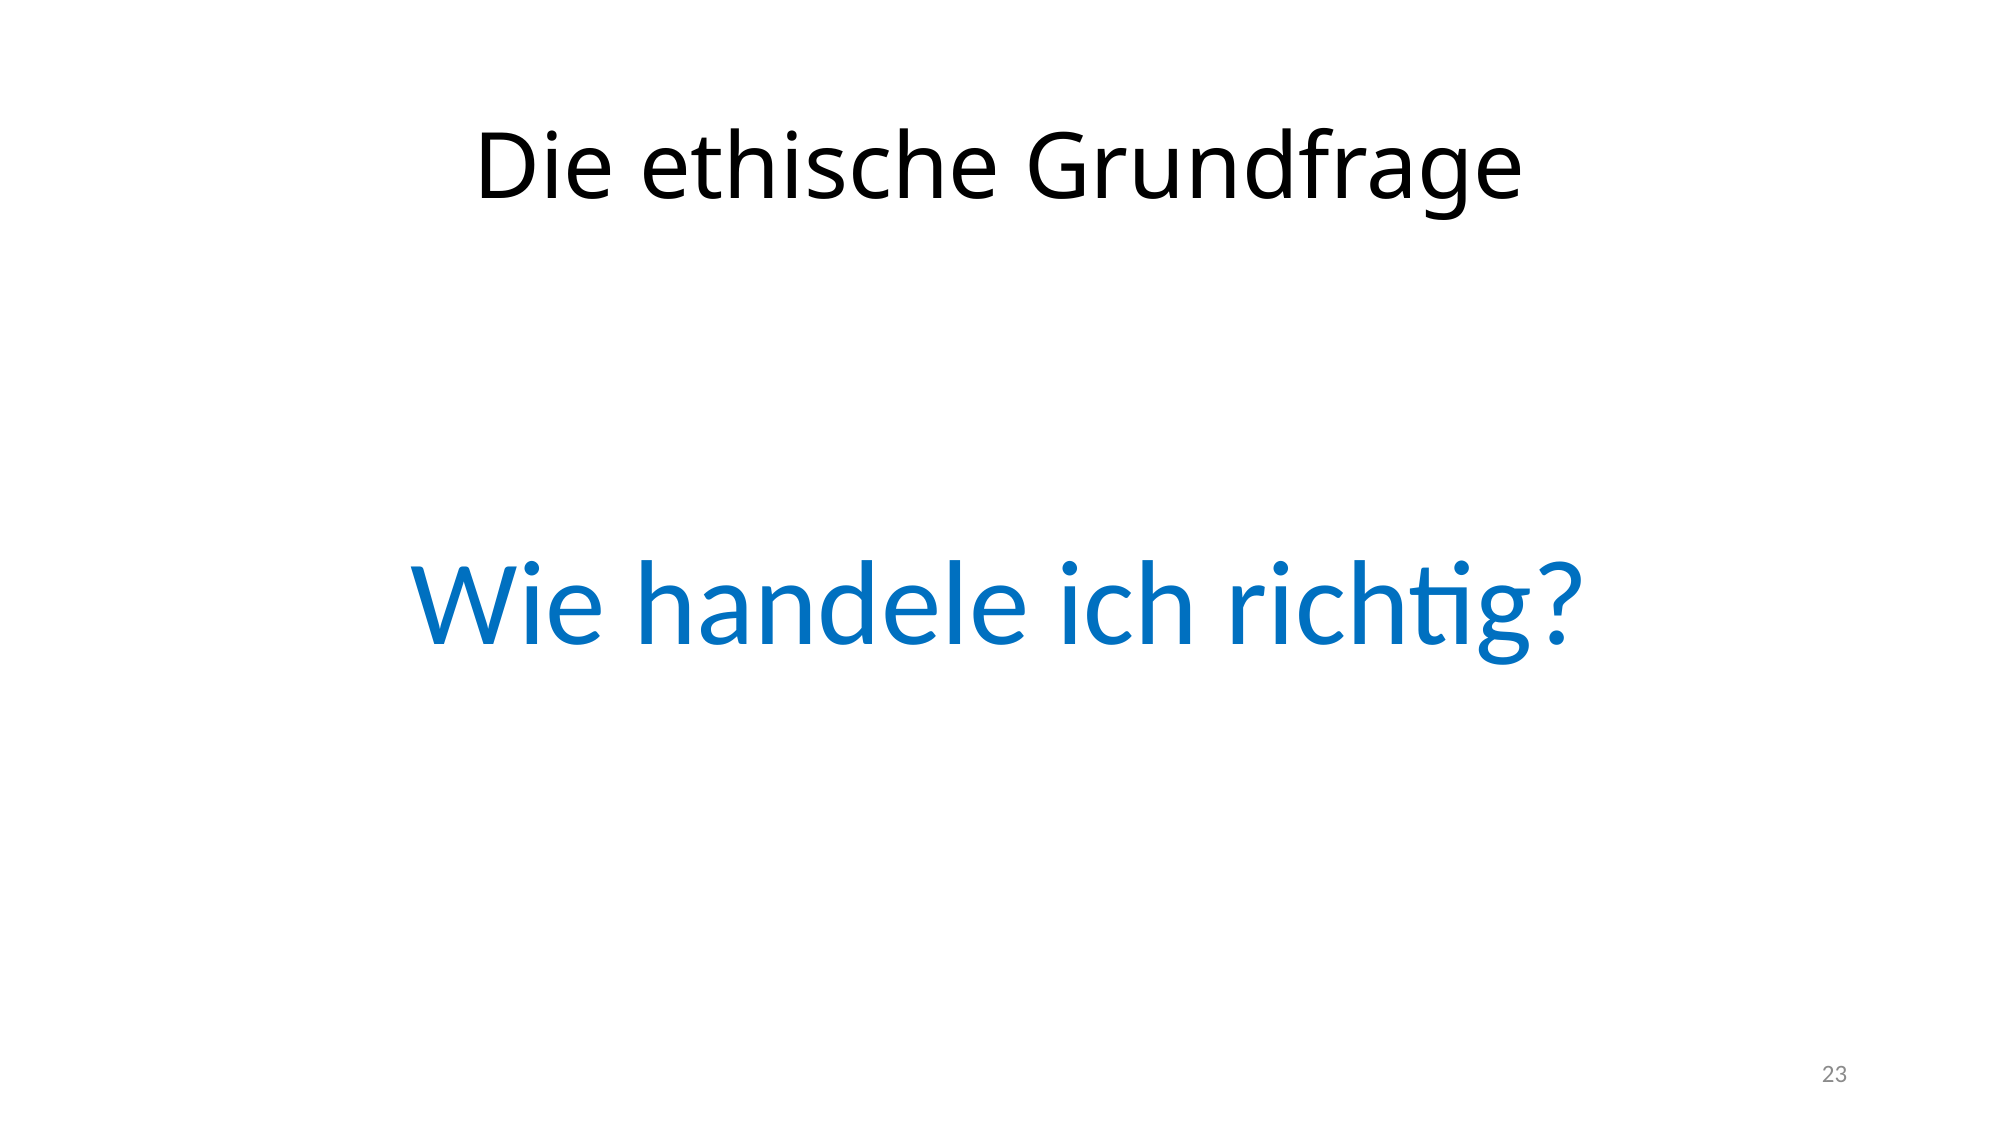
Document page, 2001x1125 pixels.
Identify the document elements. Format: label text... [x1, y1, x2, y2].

slide_number 23 [1412, 1042, 1863, 1103]
title Die ethische Grundfrage [137, 59, 1863, 278]
list Wie handele ich richtig? [137, 299, 1863, 1014]
